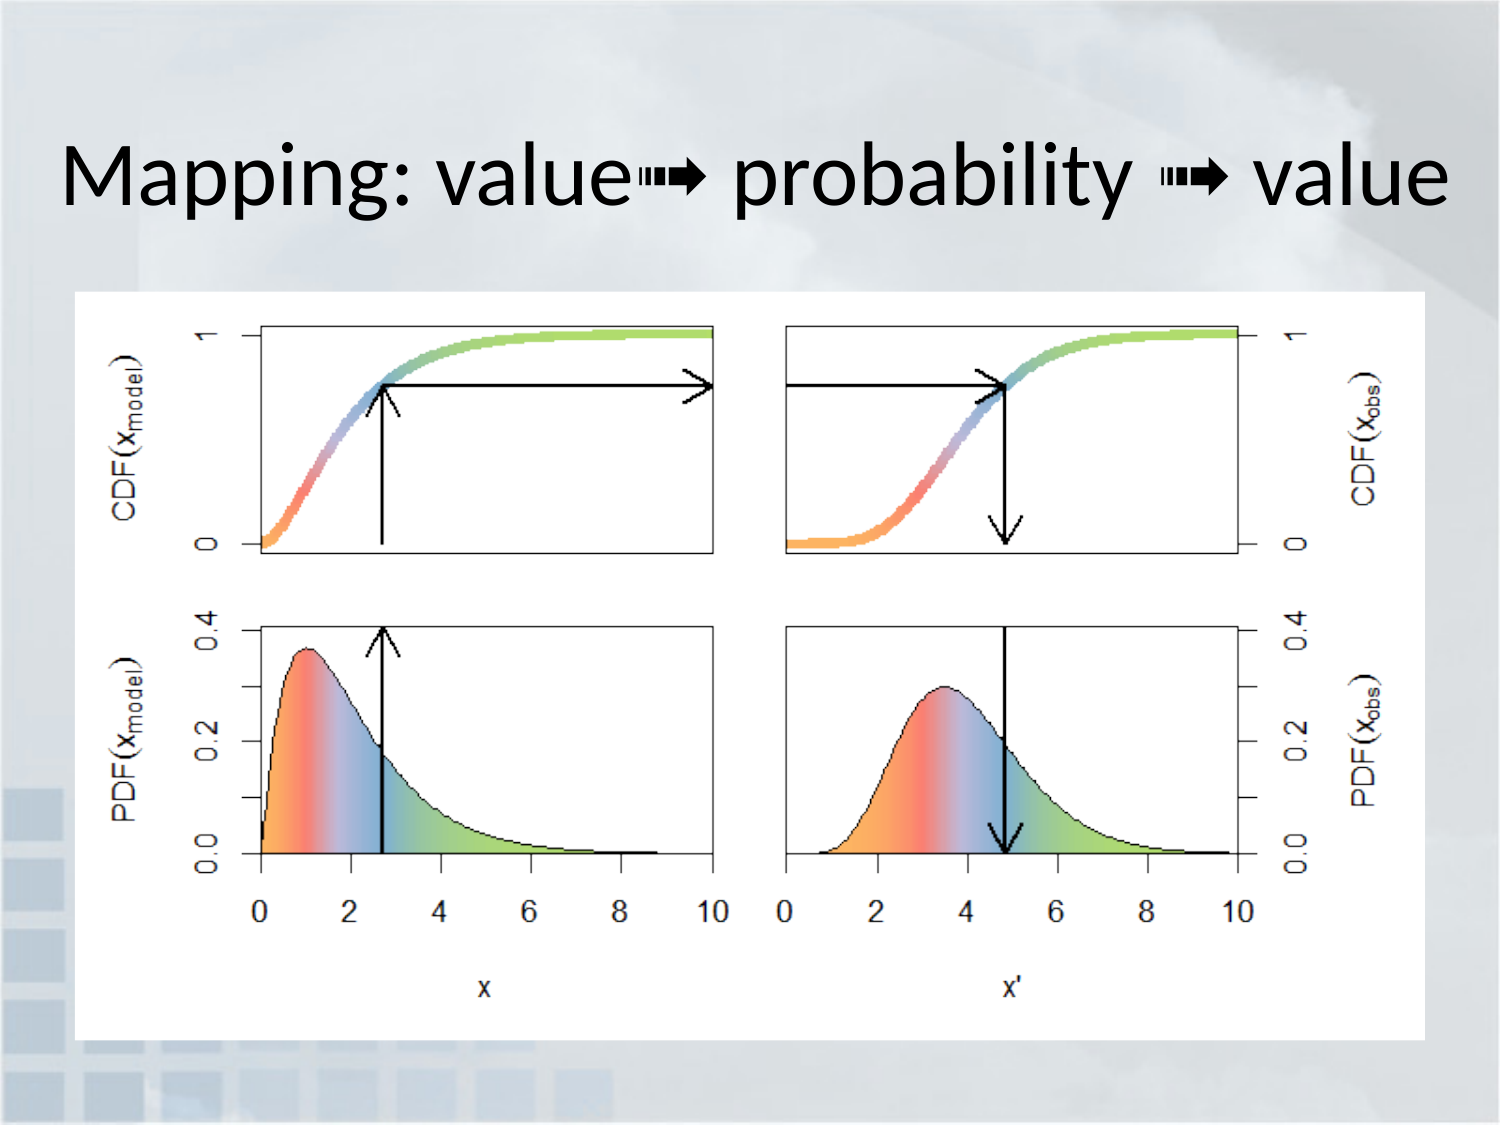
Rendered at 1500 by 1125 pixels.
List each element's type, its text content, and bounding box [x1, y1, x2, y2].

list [74, 274, 1426, 1041]
title Mapping: value➟ probability ➟ value [37, 74, 1476, 263]
picture [0, 0, 1500, 1125]
